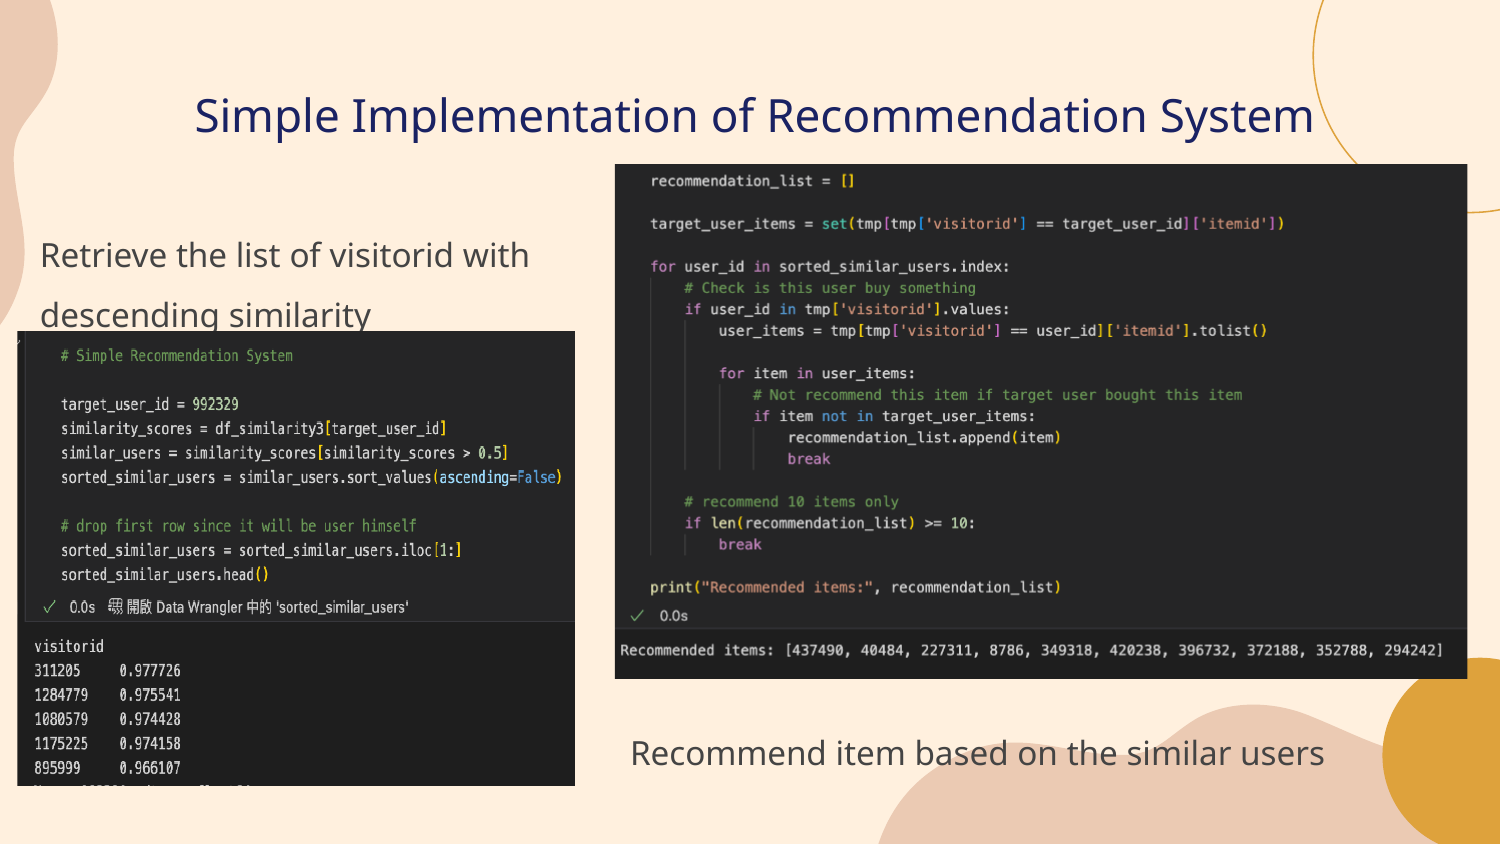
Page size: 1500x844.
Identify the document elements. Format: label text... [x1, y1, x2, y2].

list Recommend item based on the similar users [615, 696, 1468, 808]
list Retrieve the list of visitorid with descending similarity [24, 199, 609, 277]
picture [614, 164, 1468, 680]
title Simple Implementation of Recommendation System [70, 71, 1440, 166]
picture [16, 331, 576, 787]
